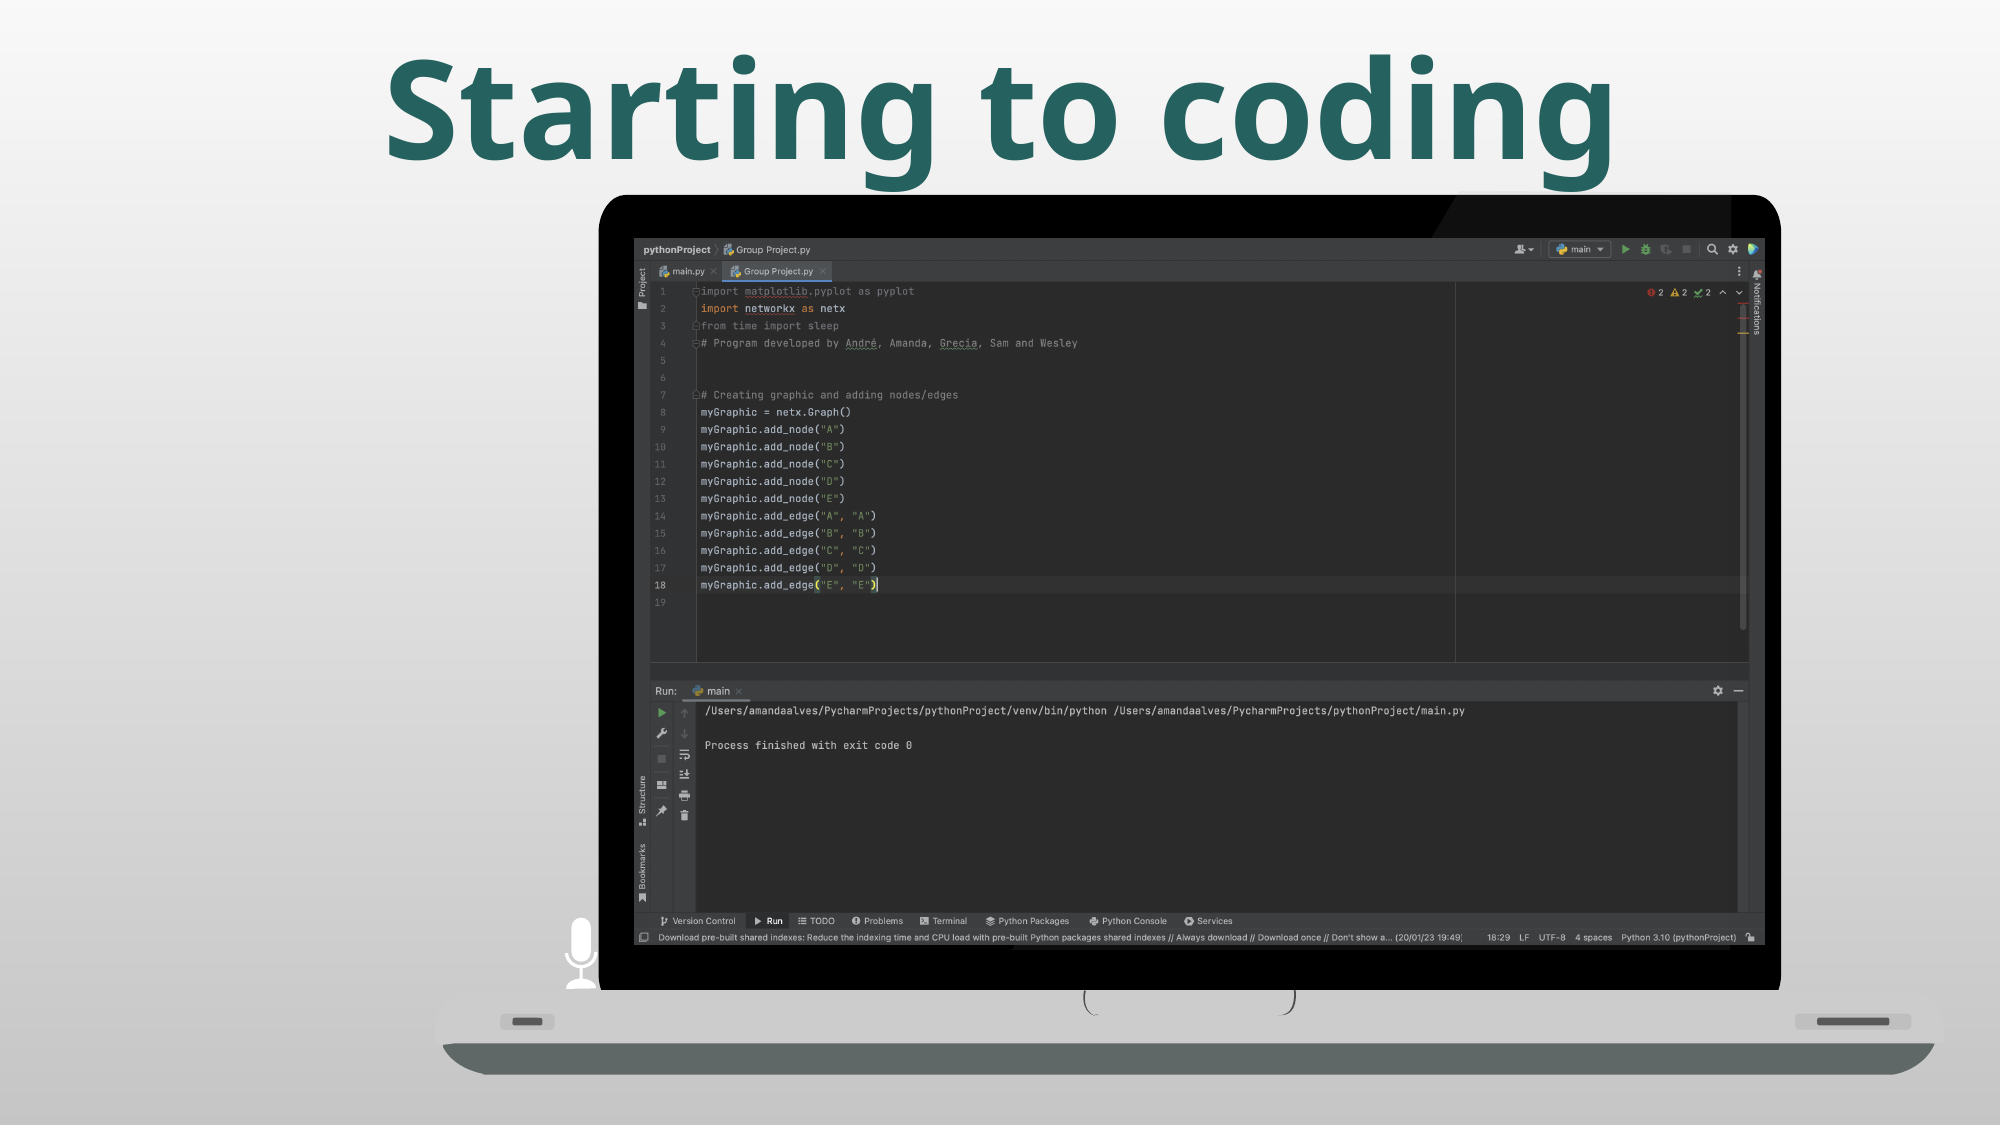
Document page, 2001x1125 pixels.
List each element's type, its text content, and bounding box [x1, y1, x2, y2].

picture [634, 238, 1765, 945]
list Starting to coding [53, 55, 1952, 175]
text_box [427, 187, 1949, 1077]
